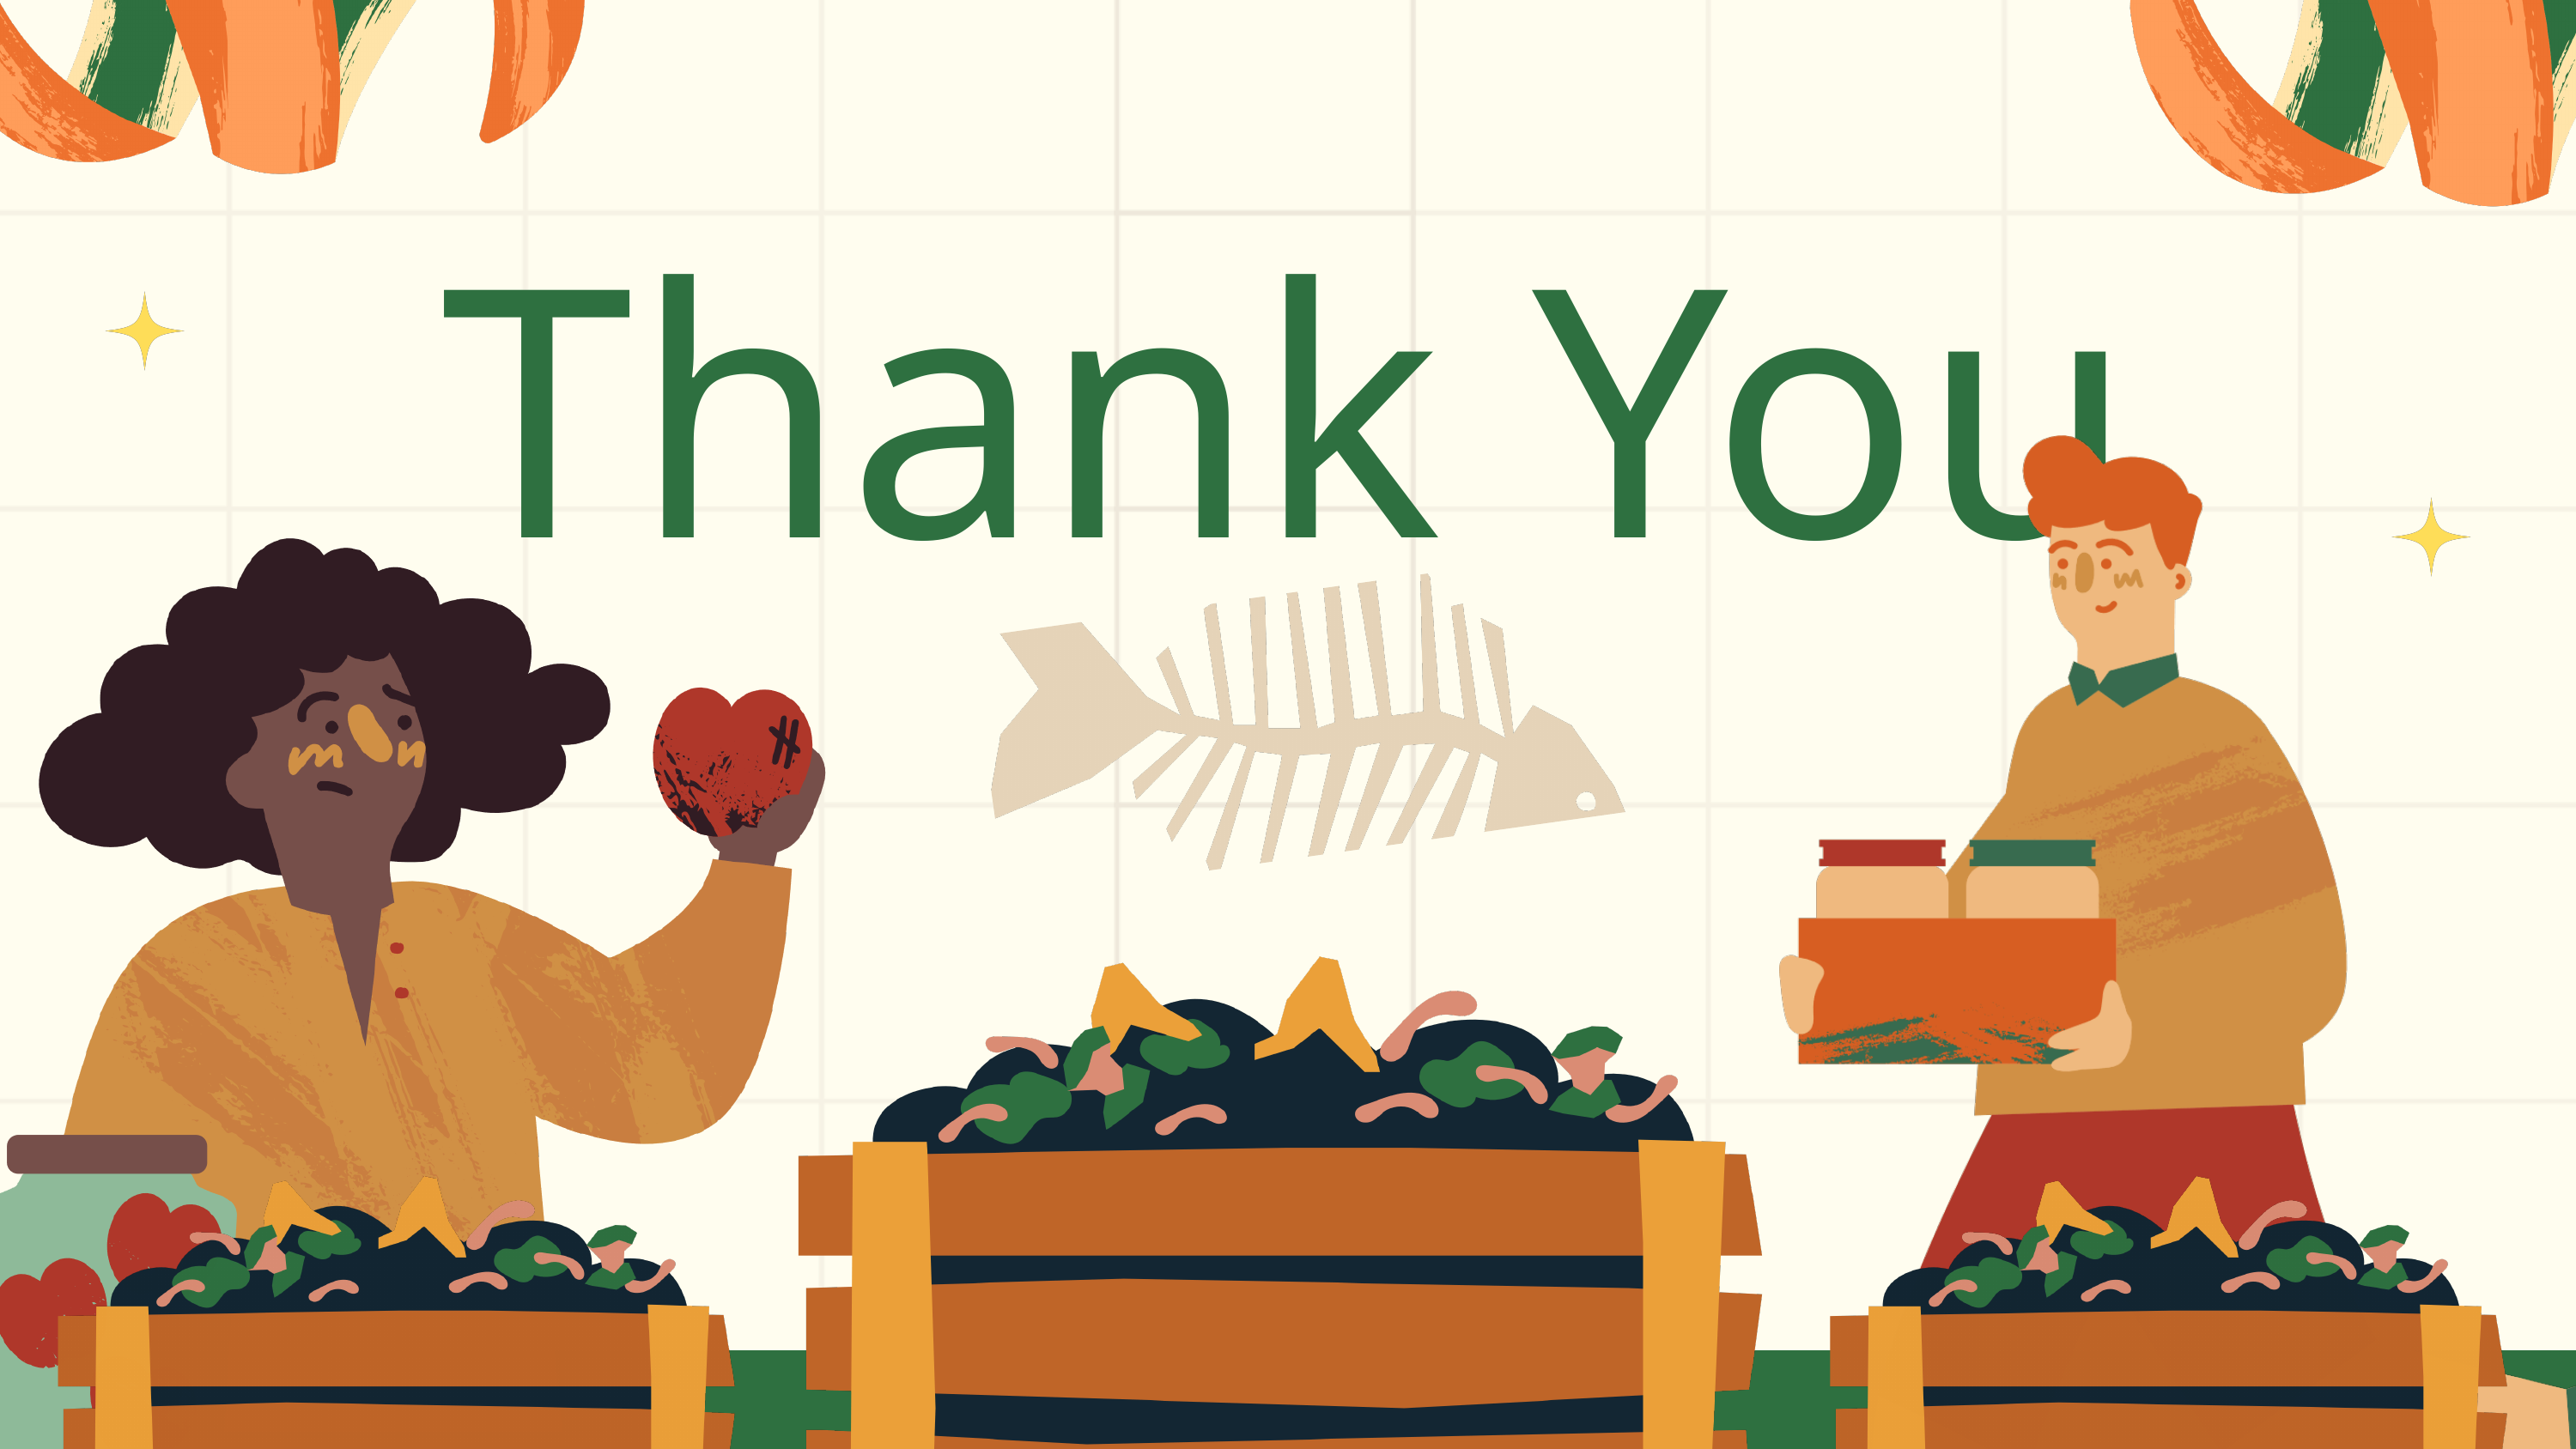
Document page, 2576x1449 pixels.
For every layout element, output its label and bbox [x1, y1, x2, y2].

text_box [0, 0, 2576, 1348]
text_box [0, 1350, 2576, 1449]
